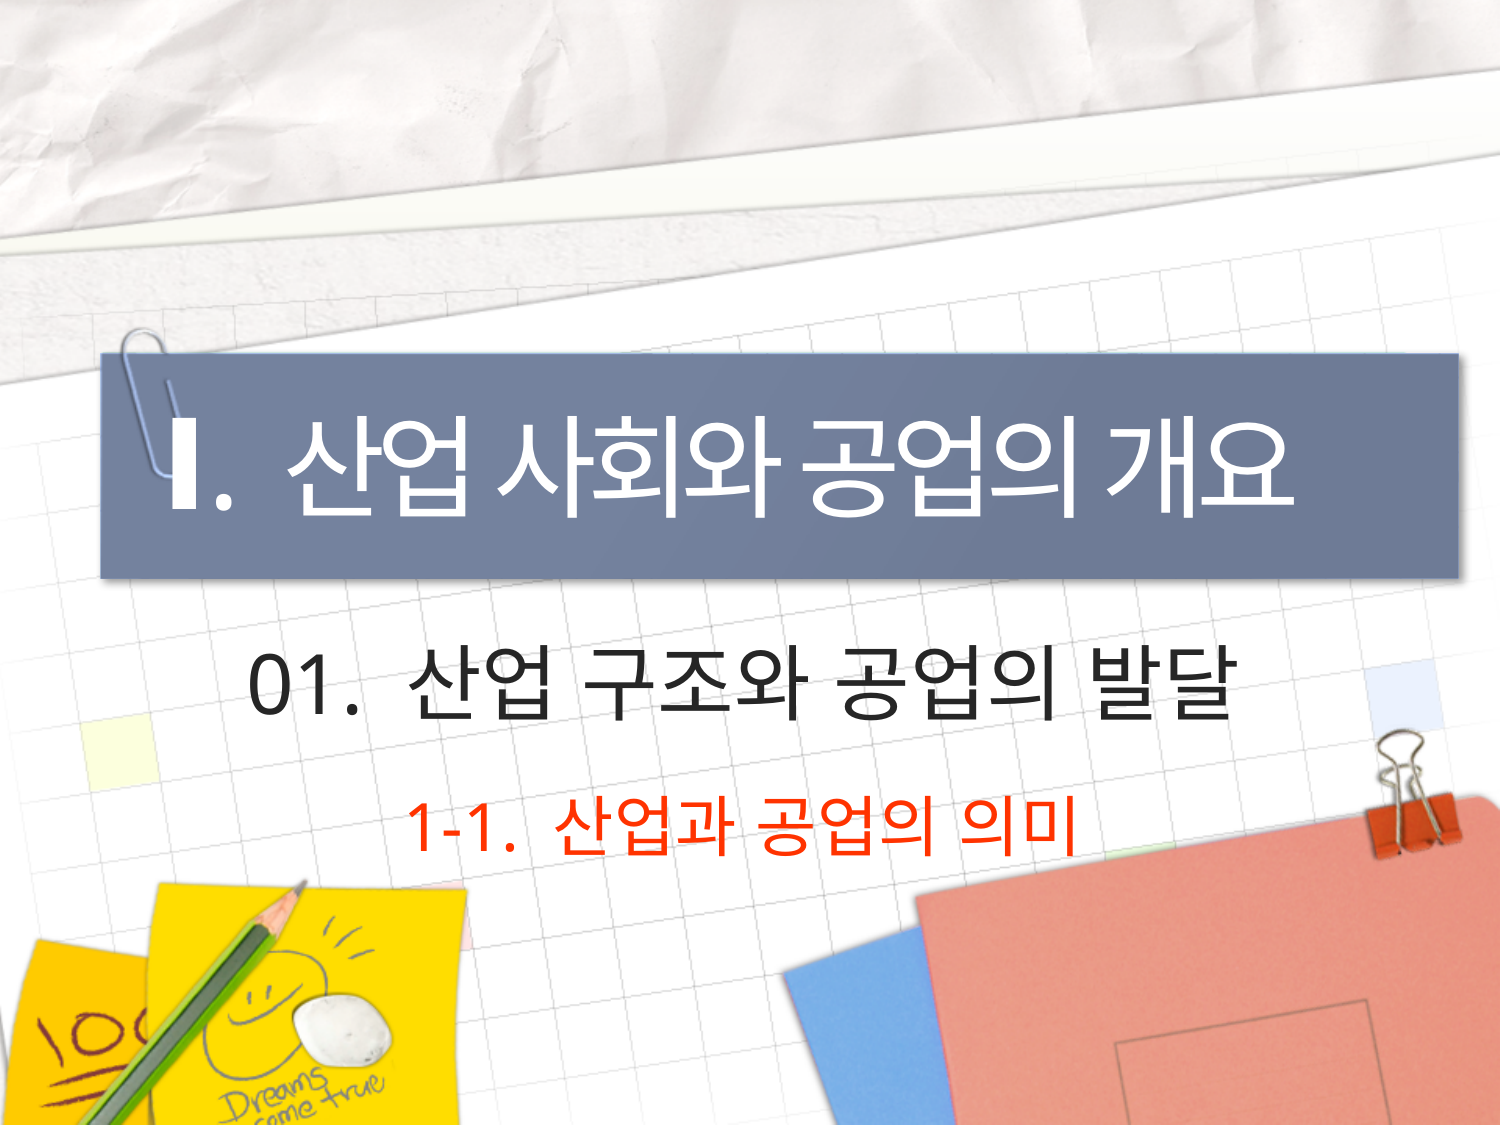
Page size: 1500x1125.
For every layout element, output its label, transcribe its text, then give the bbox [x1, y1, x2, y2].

text_box Ⅰ. 산업 사회와 공업의 개요 [0, 384, 1480, 535]
picture [0, 0, 1500, 1125]
subtitle 01. 산업 구조와 공업의 발달 [138, 623, 1348, 748]
list 1-1. 산업과 공업의 의미 [217, 777, 1268, 869]
